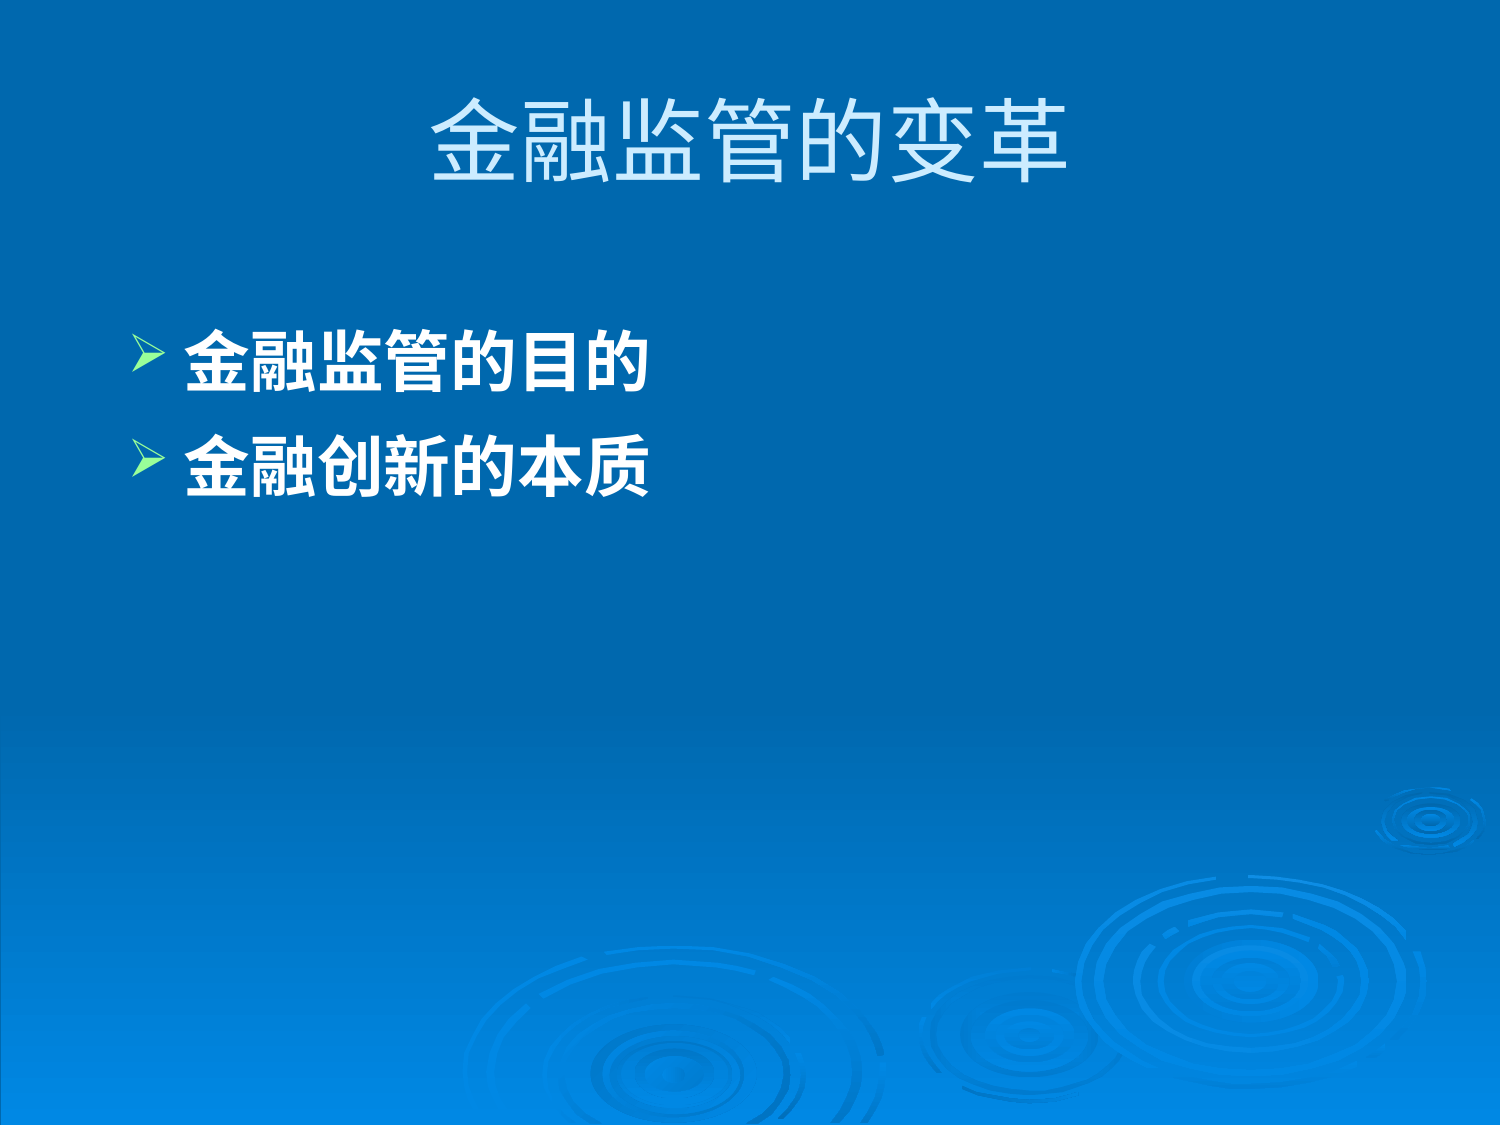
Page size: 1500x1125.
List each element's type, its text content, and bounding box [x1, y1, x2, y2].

list 金融监管的目的 金融创新的本质 [112, 299, 1413, 1013]
title 金融监管的变革 [74, 45, 1426, 233]
